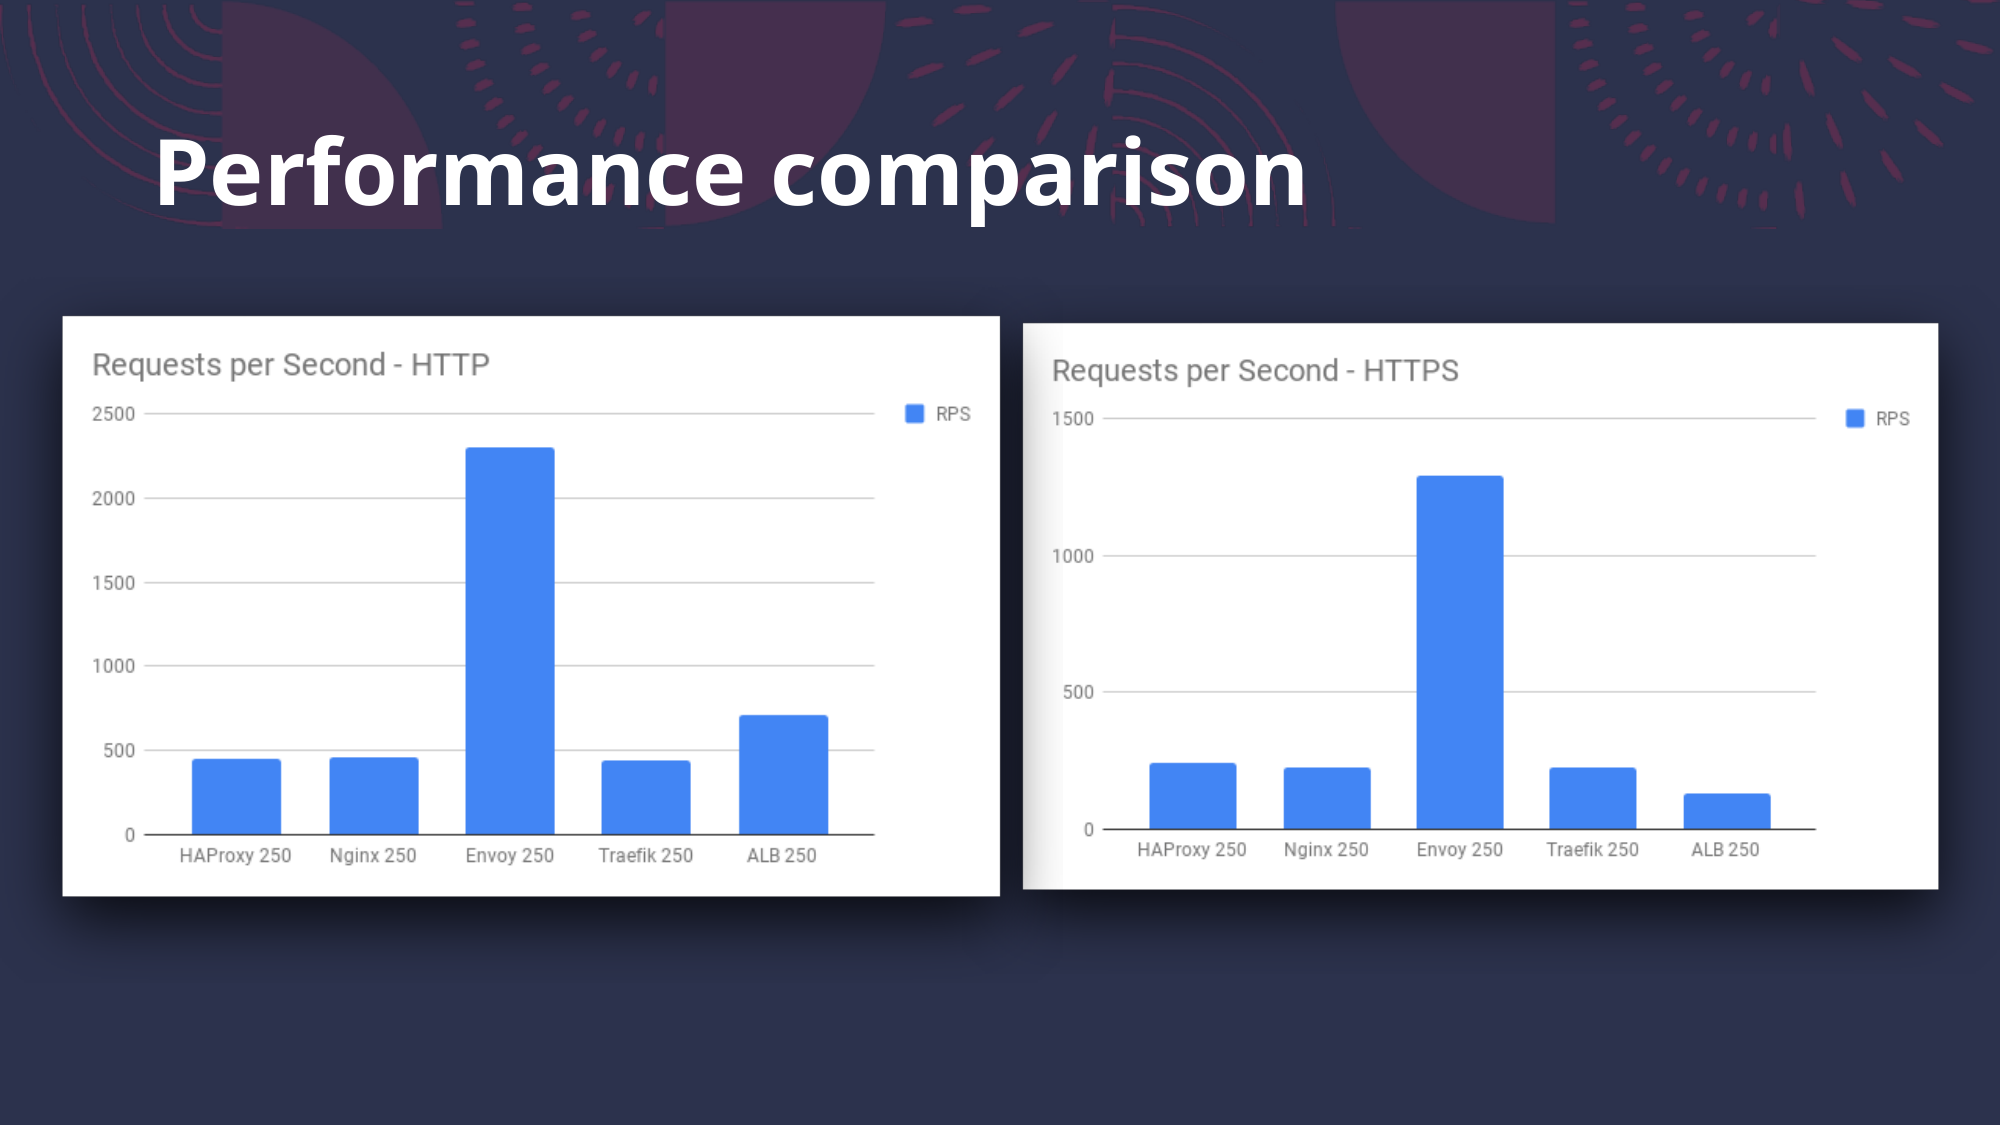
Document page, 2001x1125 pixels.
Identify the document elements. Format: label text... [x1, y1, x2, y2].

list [1063, 285, 2000, 974]
title Performance comparison [137, 60, 1863, 278]
picture [0, 277, 1063, 983]
